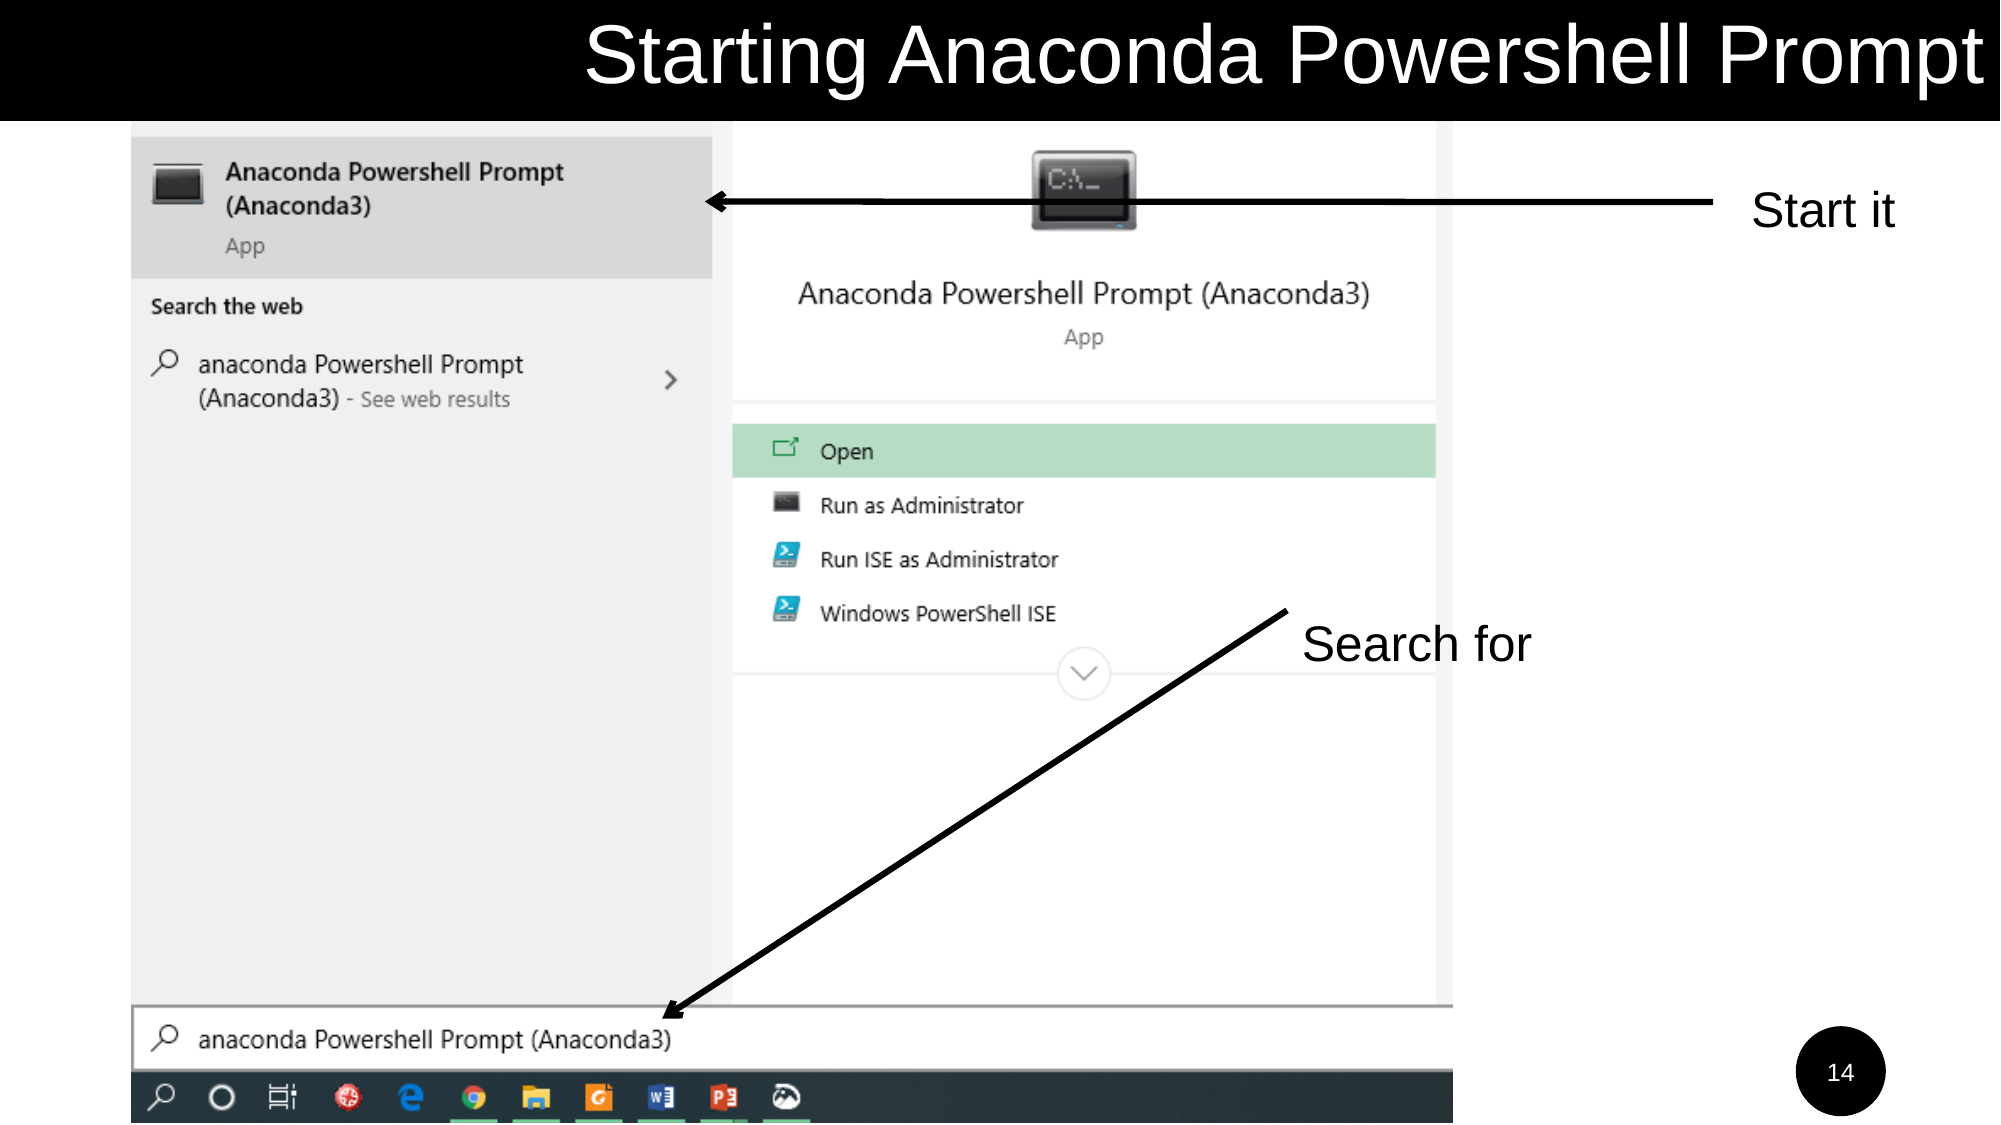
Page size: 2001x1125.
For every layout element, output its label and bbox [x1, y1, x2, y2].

text_box [131, 121, 1913, 1123]
text_box [0, 0, 2000, 121]
